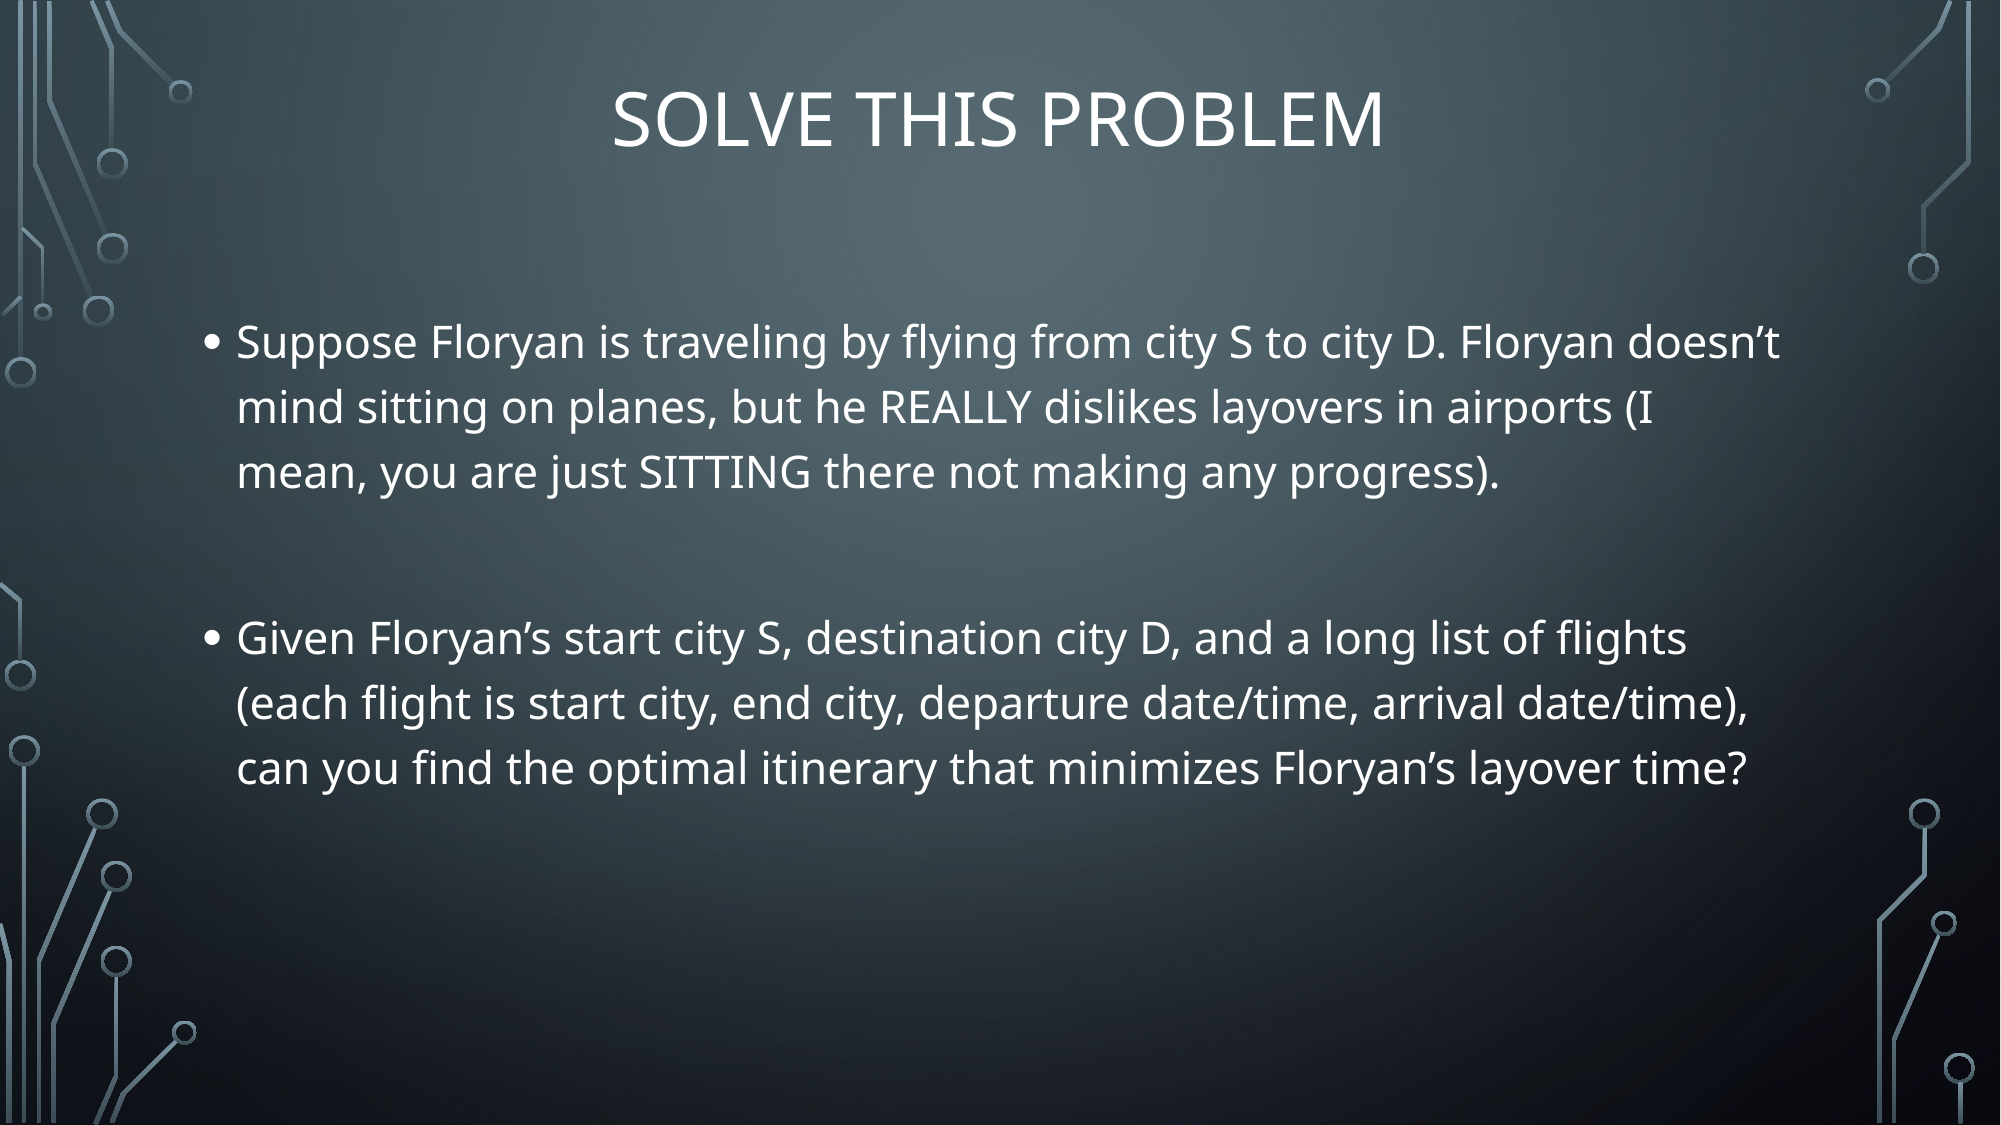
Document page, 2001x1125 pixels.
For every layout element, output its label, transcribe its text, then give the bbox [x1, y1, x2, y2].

title Solve This Problem [187, 70, 1813, 175]
list Suppose Floryan is traveling by flying from city S to city D. Floryan doesn’t mind sitting on planes, but he REALLY dislikes layovers in airports (I mean, you are just SITTING there not making any progress). Given Floryan’s start city S, destination city D, and a long list of flights (each flight is start city, end city, departure date/time, arrival date/time), can you find the optimal itinerary that minimizes Floryan’s layover time? [187, 295, 1813, 877]
